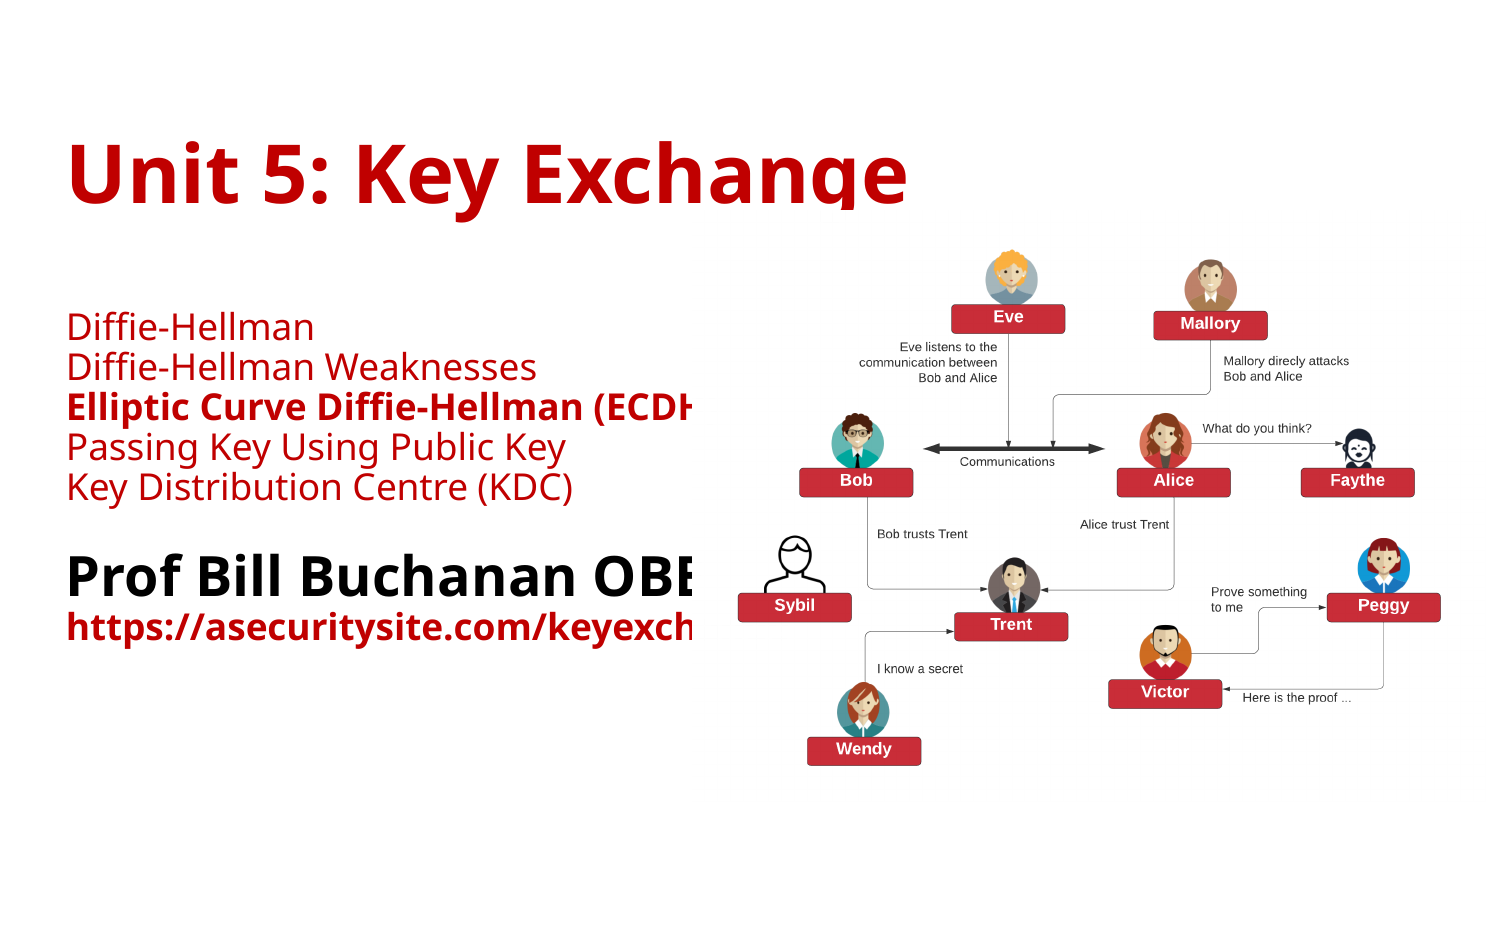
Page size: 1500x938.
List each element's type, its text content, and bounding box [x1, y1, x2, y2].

picture [692, 210, 1486, 802]
title Unit 5: Key Exchange Diffie-Hellman Diffie-Hellman Weaknesses Elliptic Curve Diffie-Hellman (ECDH) Passing Key Using Public Key Key Distribution Centre (KDC) Prof Bill Buchanan OBE https://asecuritysite.com/keyexchange [59, 61, 935, 760]
